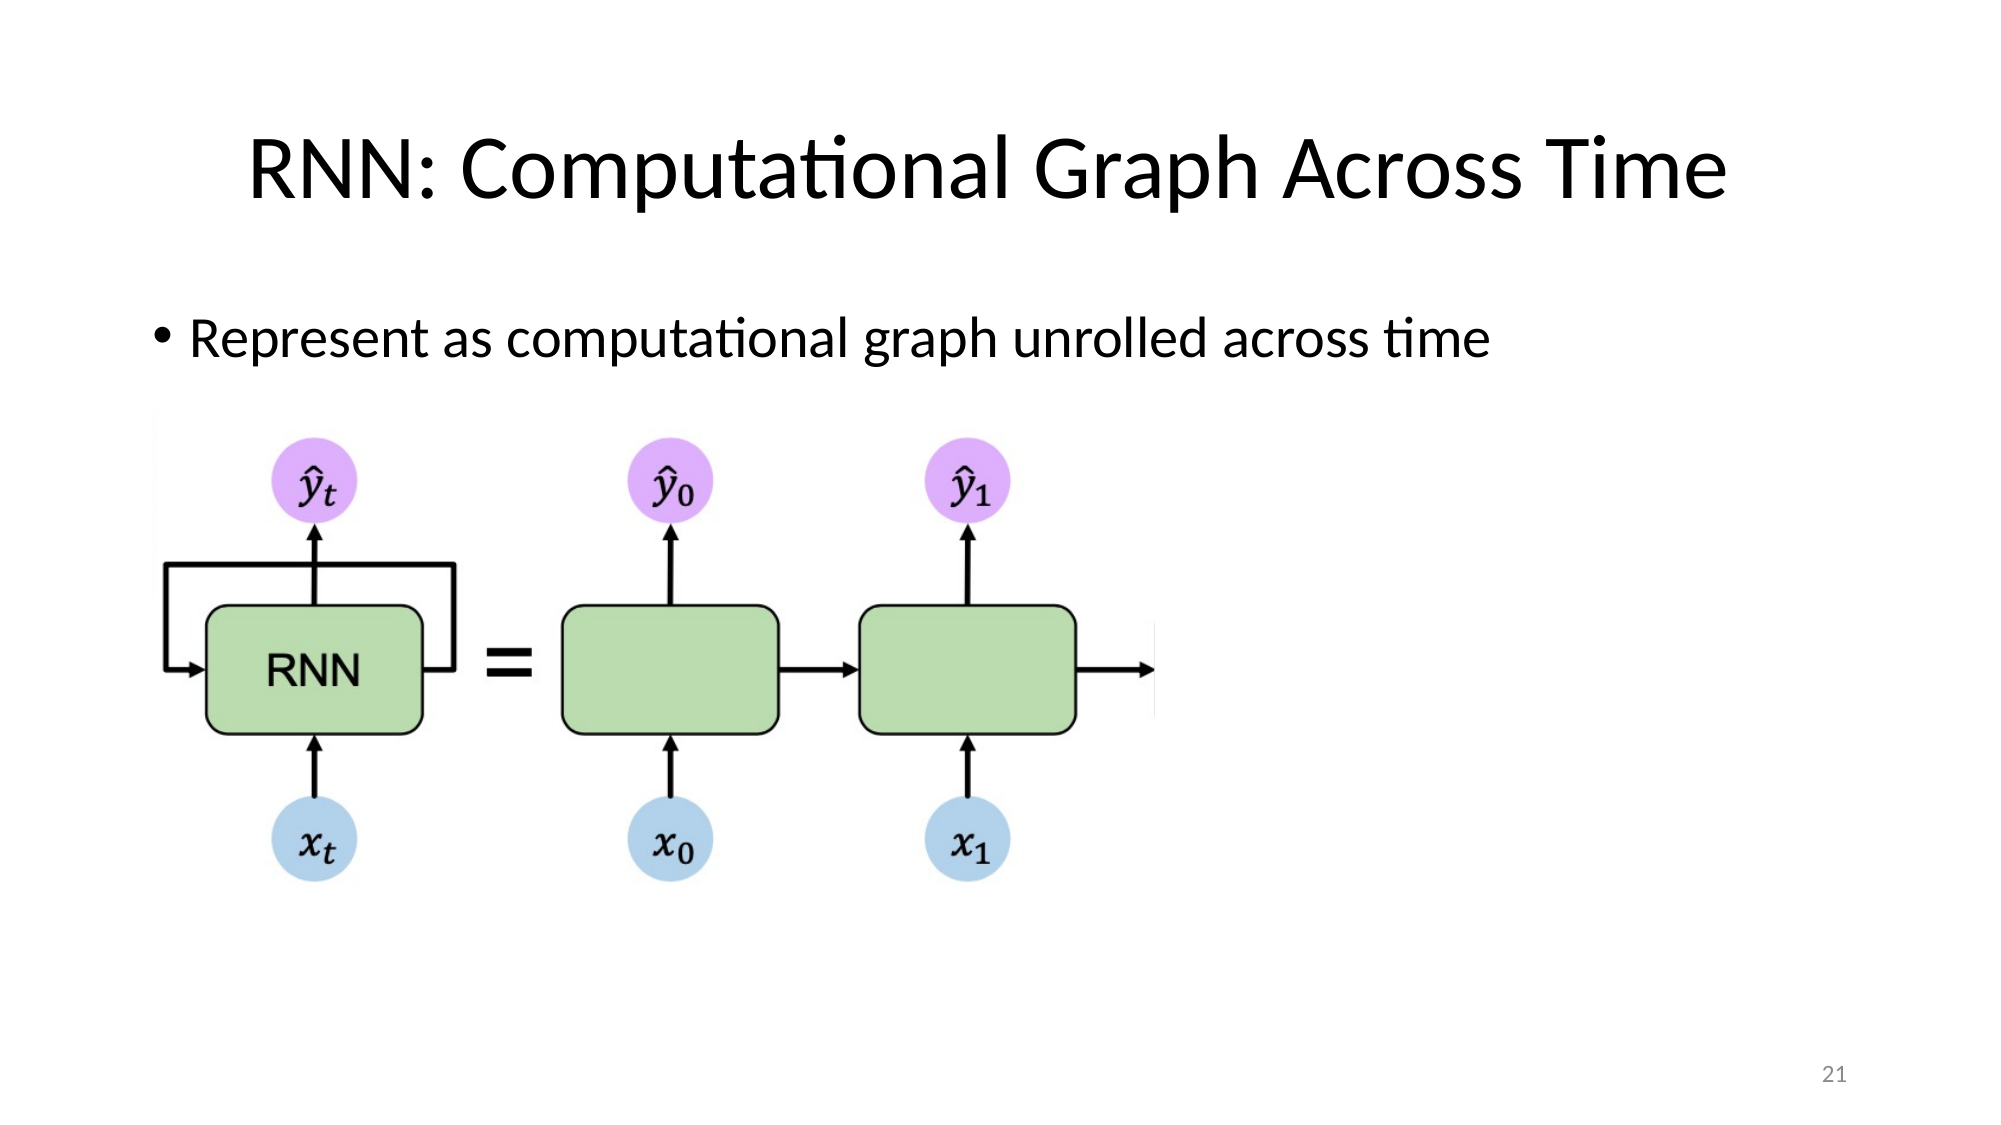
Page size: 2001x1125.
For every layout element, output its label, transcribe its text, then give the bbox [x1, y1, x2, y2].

slide_number 21 [1412, 1042, 1863, 1103]
title RNN: Computational Graph Across Time [137, 59, 1863, 278]
list Represent as computational graph unrolled across time [137, 299, 1863, 1014]
picture [152, 410, 1155, 910]
